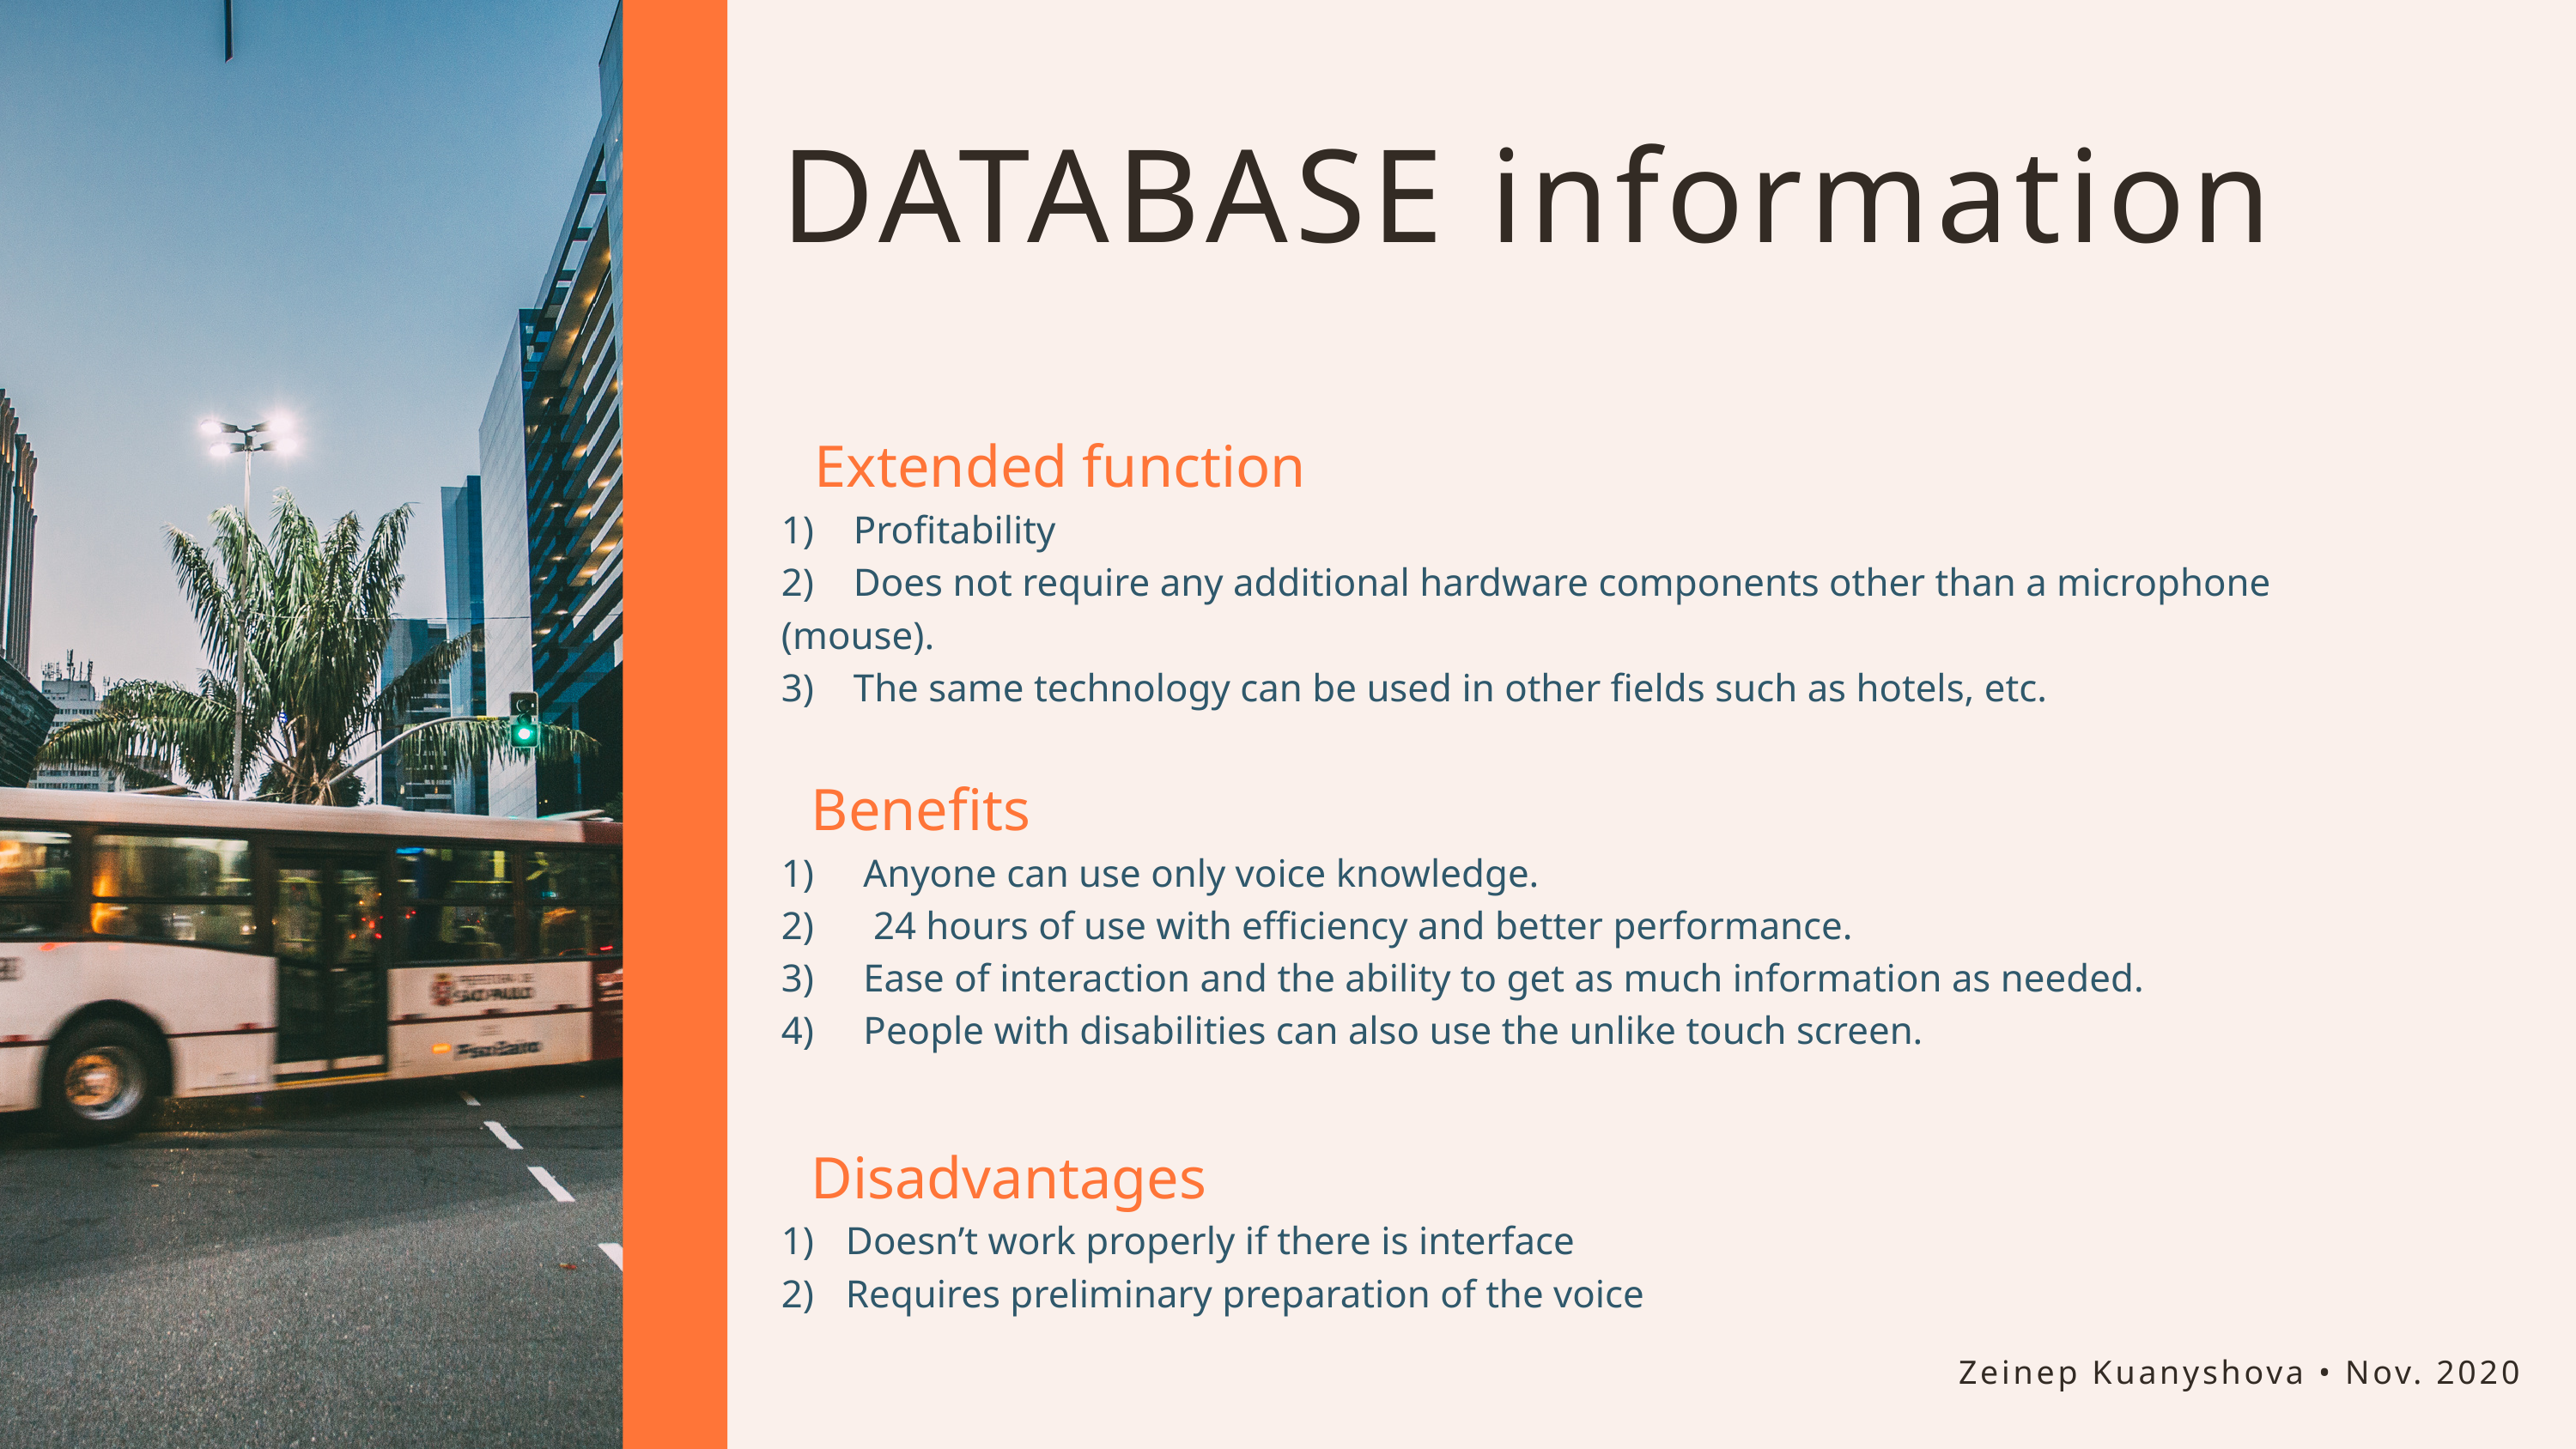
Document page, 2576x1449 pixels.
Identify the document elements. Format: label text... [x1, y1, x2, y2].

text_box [781, 126, 2576, 474]
text_box Extended function 1) Profitability 2) Does not require any additional hardware components other than a microphone (mouse). 3) The same technology can be used in other fields such as hotels, etc. Benefits 1) Anyone can use only voice knowledge. 2) 24 hours of use with efficiency and better performance. 3) Ease of interaction and the ability to get as much information as needed. 4) People with disabilities can also use the unlike touch screen. Disadvantages Doesn’t work properly if there is interface Requires preliminary preparation of the voice [781, 481, 2315, 1315]
text_box Zeinep Kuanyshova • Nov. 2020 [898, 1349, 2521, 1391]
picture [0, 0, 623, 1449]
text_box [623, 0, 728, 1449]
